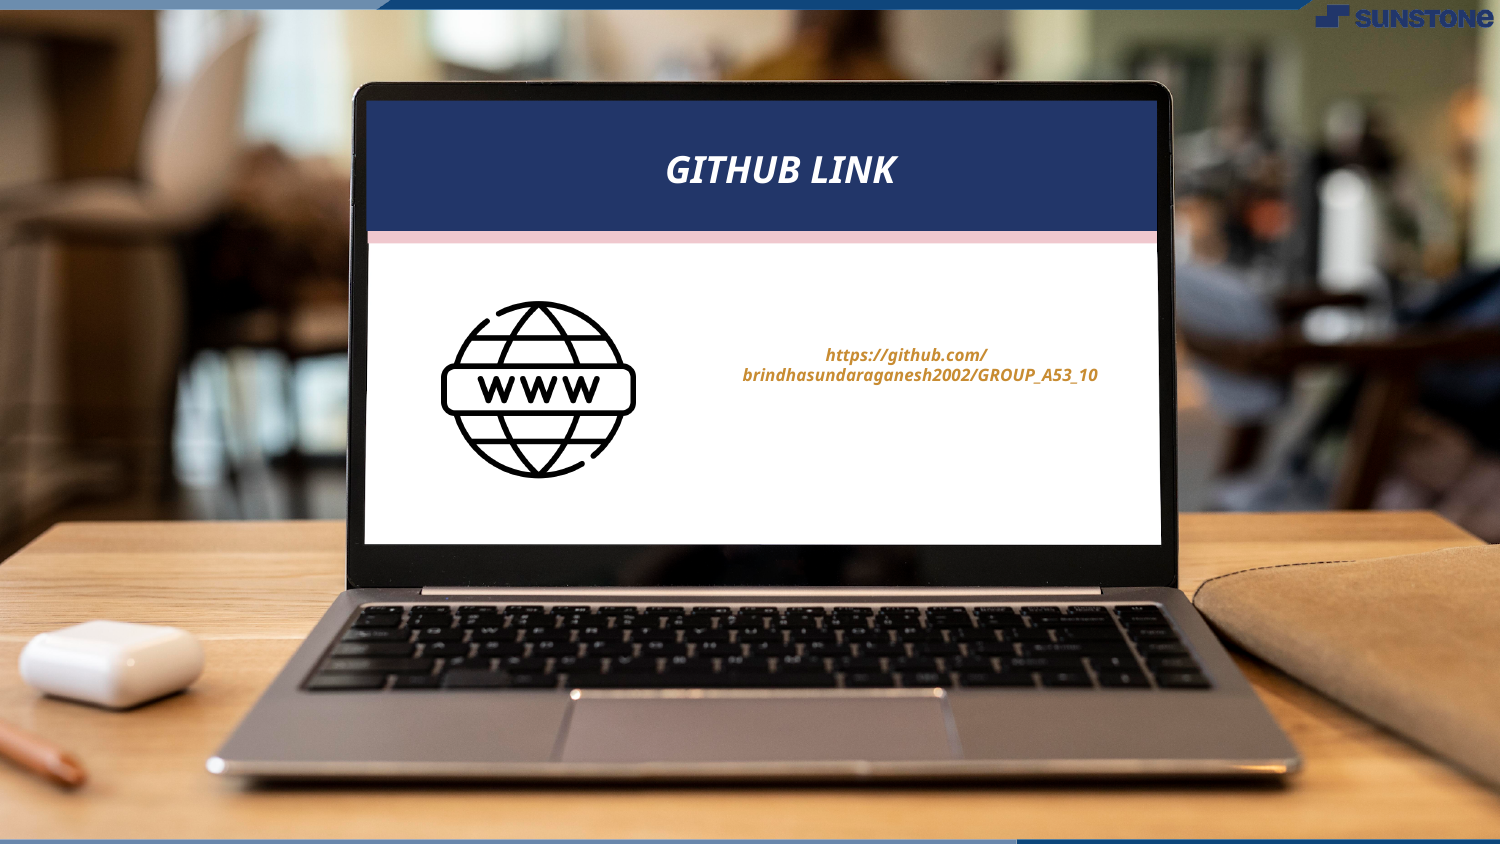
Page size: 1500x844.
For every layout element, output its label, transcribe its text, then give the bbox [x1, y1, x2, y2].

list https://github.com/brindhasundaraganesh2002/GROUP_A53_10 [669, 327, 1116, 402]
list GITHUB LINK [432, 131, 1091, 206]
picture [0, 0, 1500, 844]
